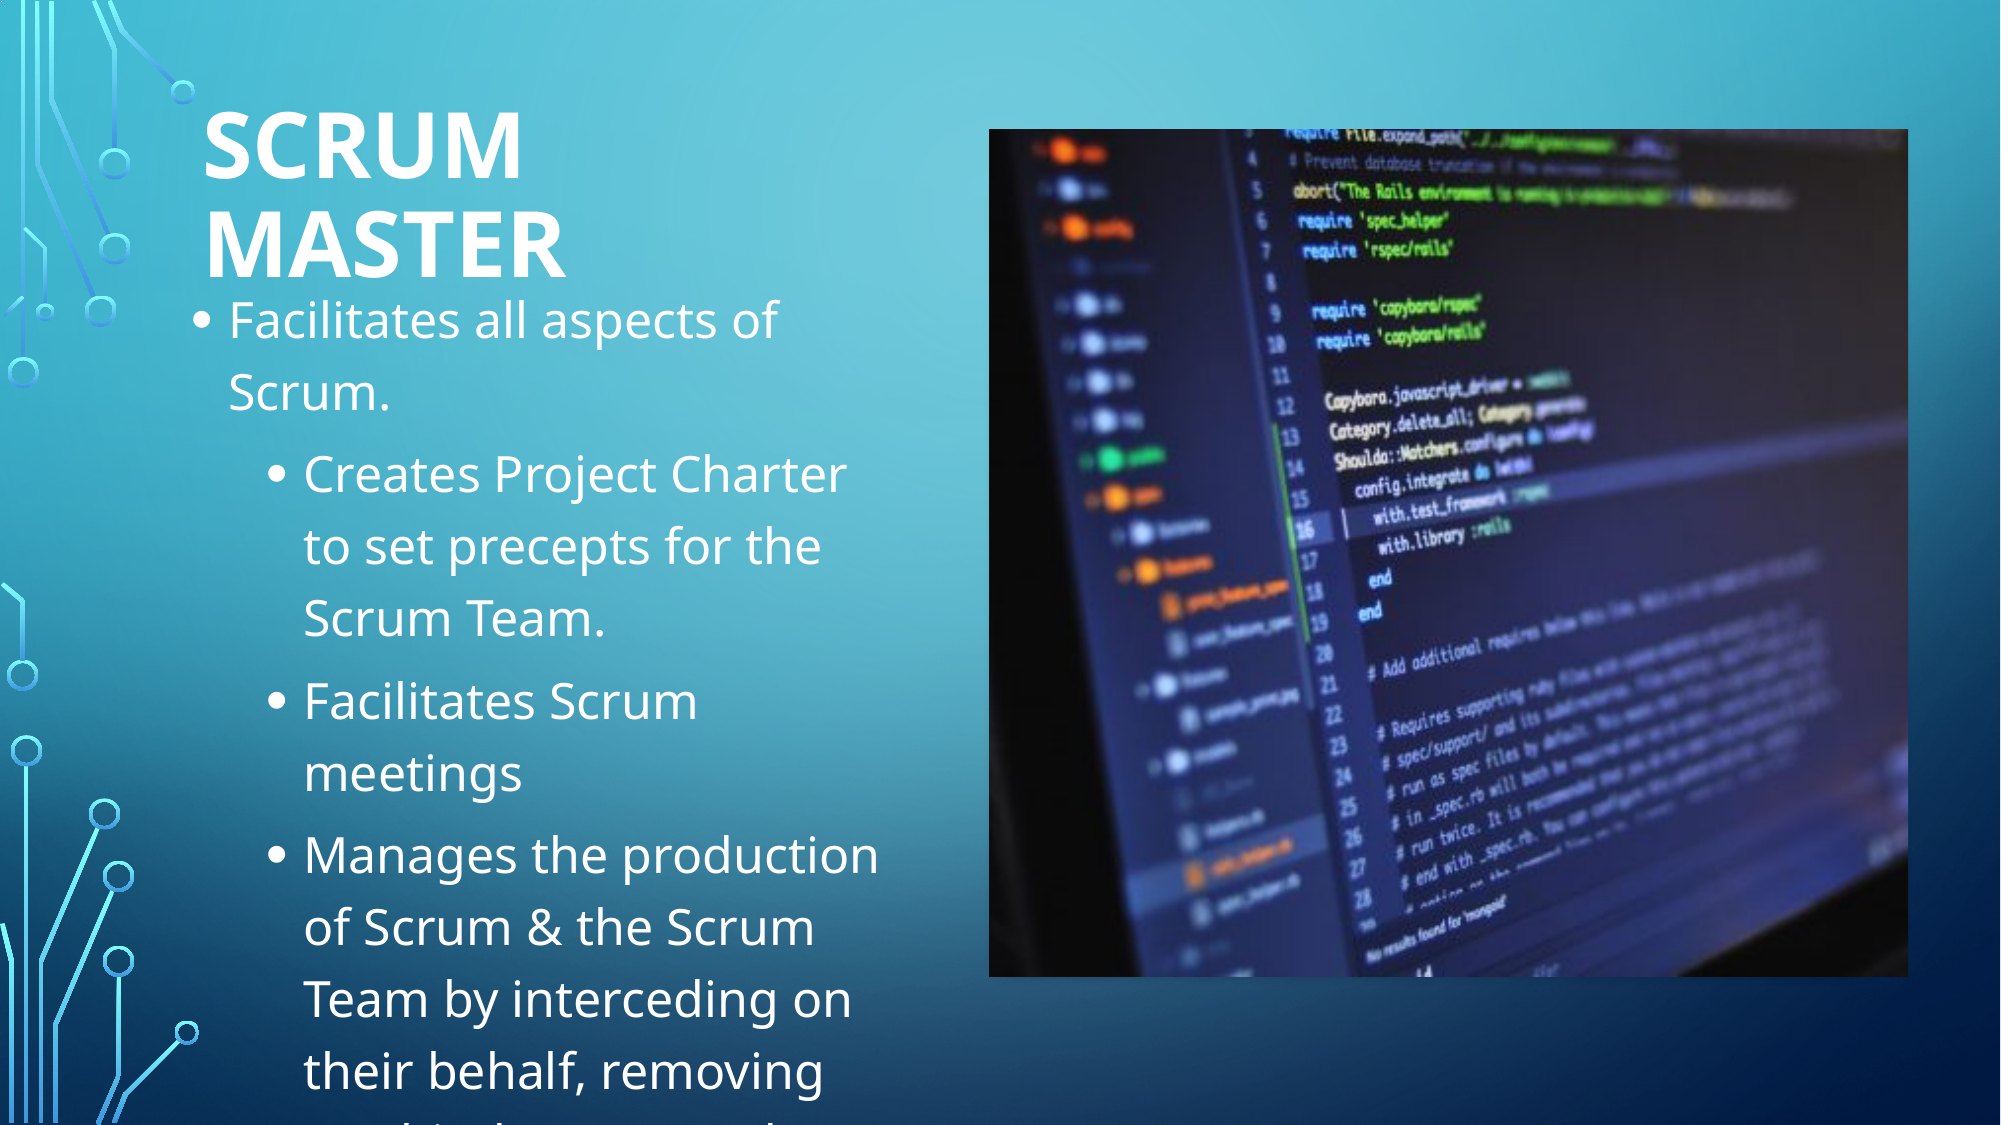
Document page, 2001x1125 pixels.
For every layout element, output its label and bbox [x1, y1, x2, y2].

text_box [0, 0, 201, 1125]
picture [201, 0, 2000, 1125]
